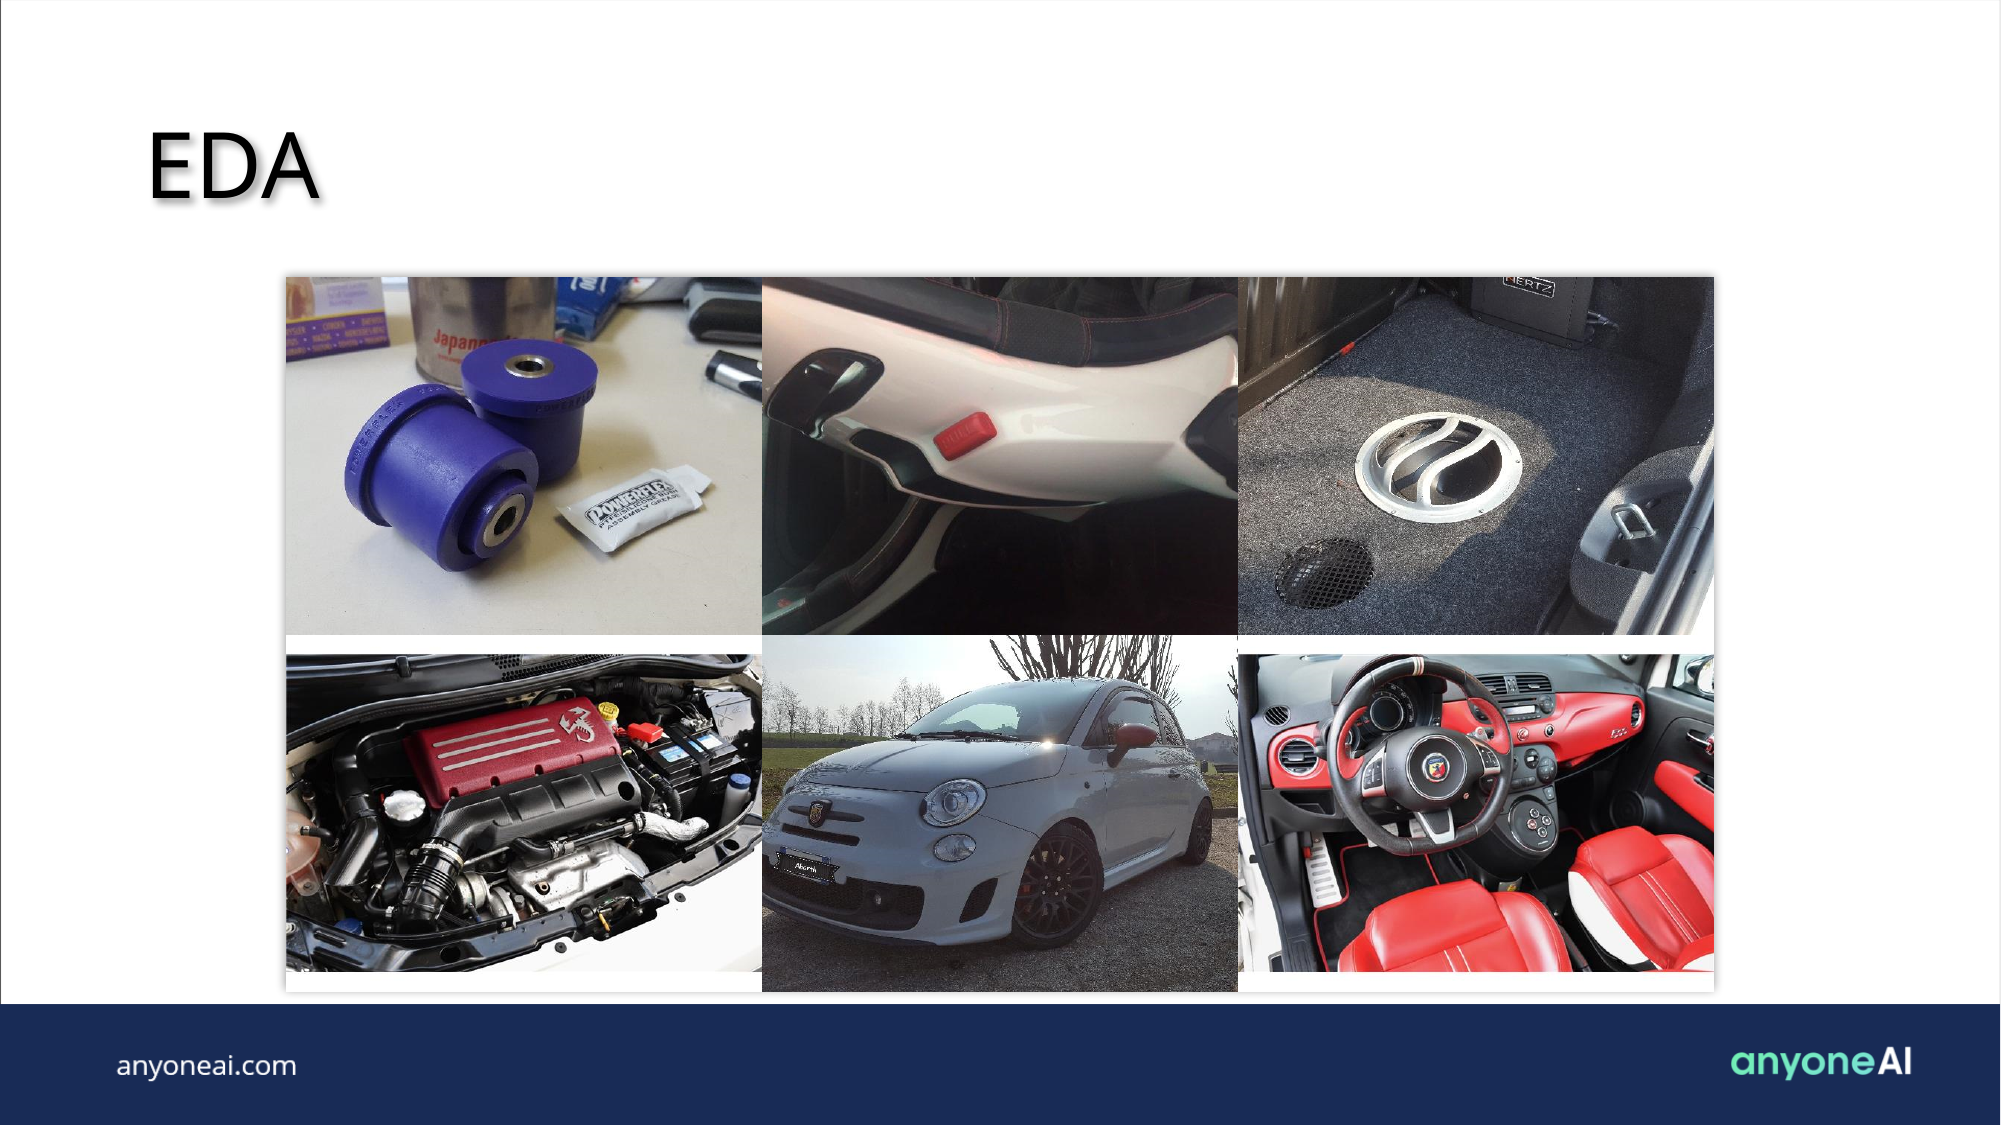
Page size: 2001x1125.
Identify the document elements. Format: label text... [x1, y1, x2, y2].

picture [0, 0, 2001, 1125]
title EDA [136, 59, 1863, 278]
